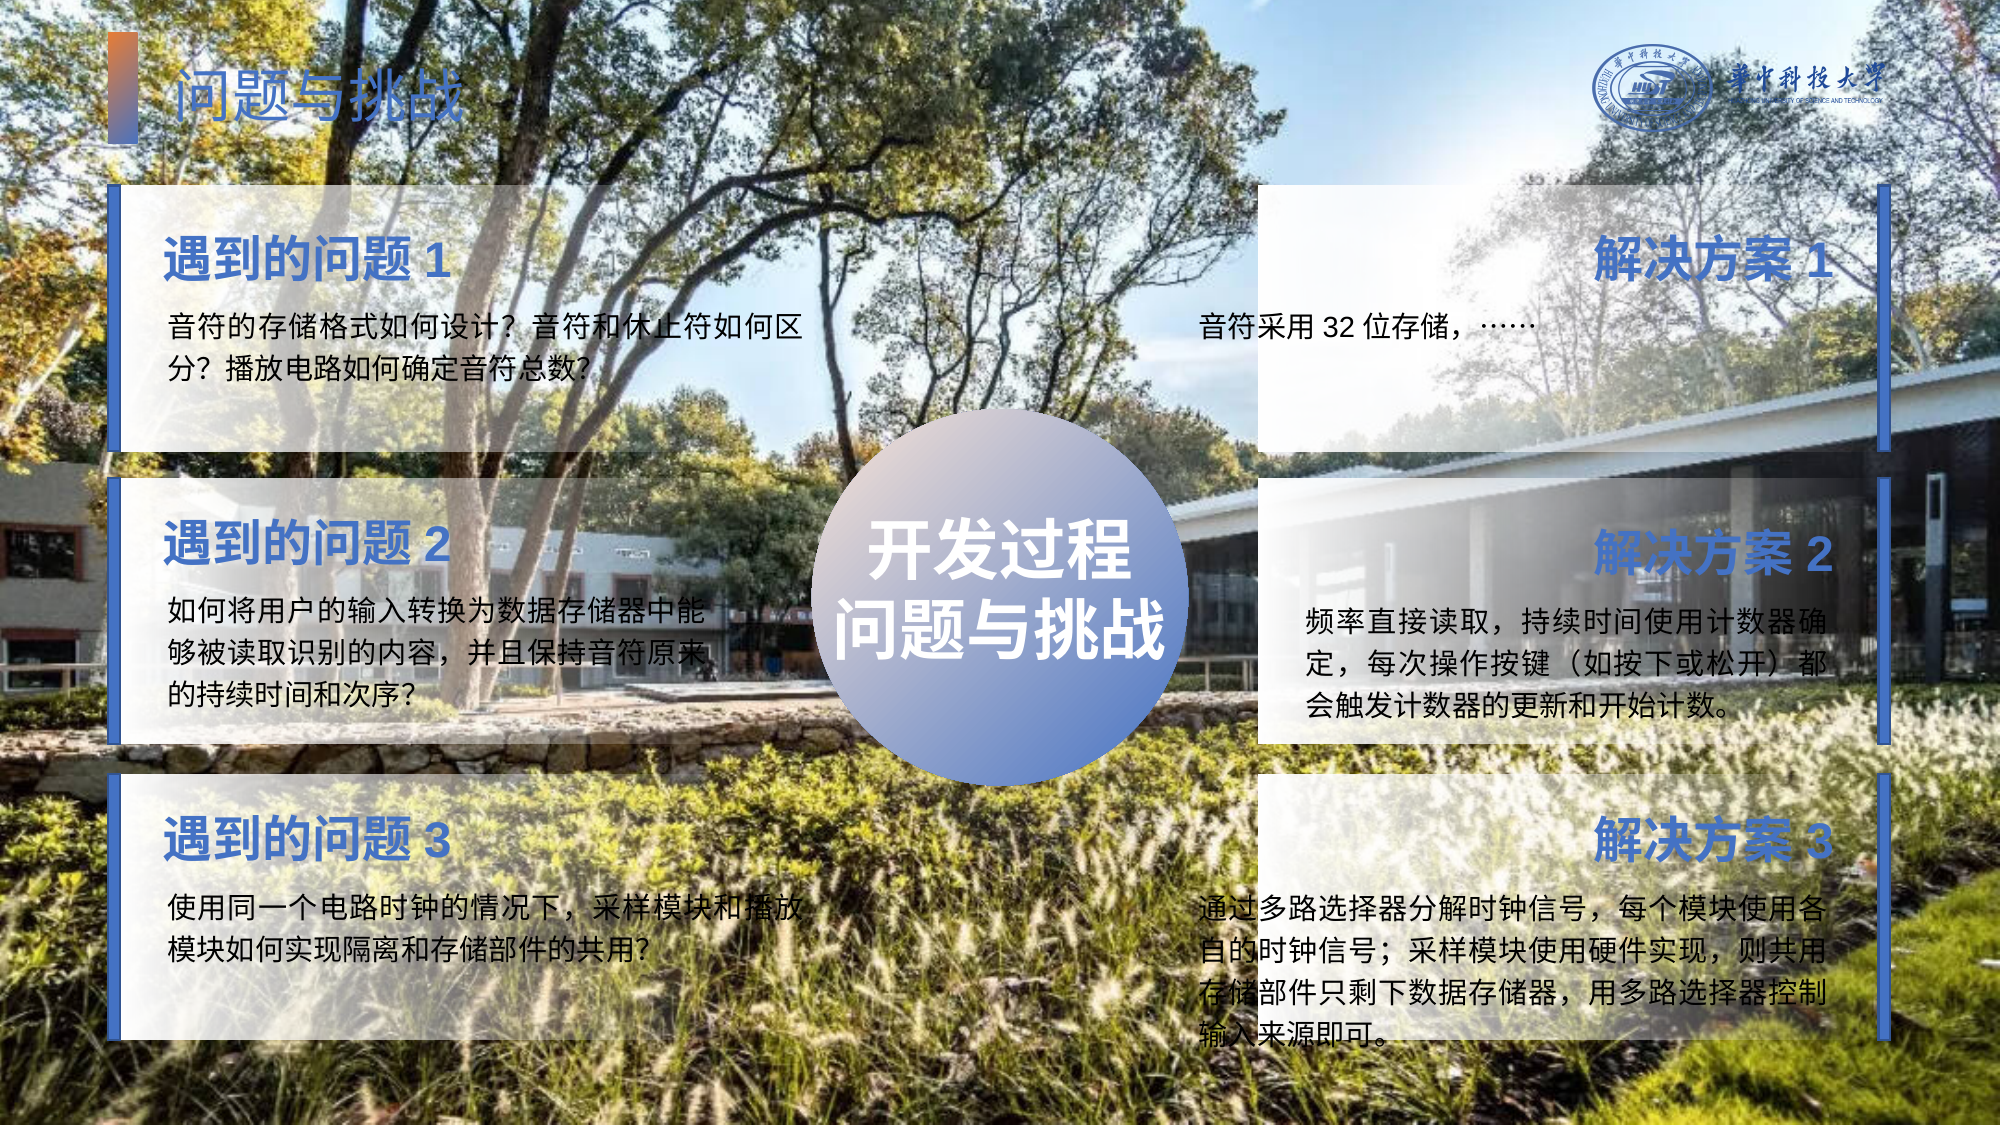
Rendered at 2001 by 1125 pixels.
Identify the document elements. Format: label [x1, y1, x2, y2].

text_box [1258, 774, 1891, 1040]
text_box [107, 774, 740, 1040]
text_box [774, 369, 1226, 820]
picture [0, 0, 2000, 1125]
text_box [107, 185, 740, 452]
text_box [1258, 478, 1891, 744]
text_box [1258, 185, 1891, 452]
text_box [107, 478, 740, 744]
